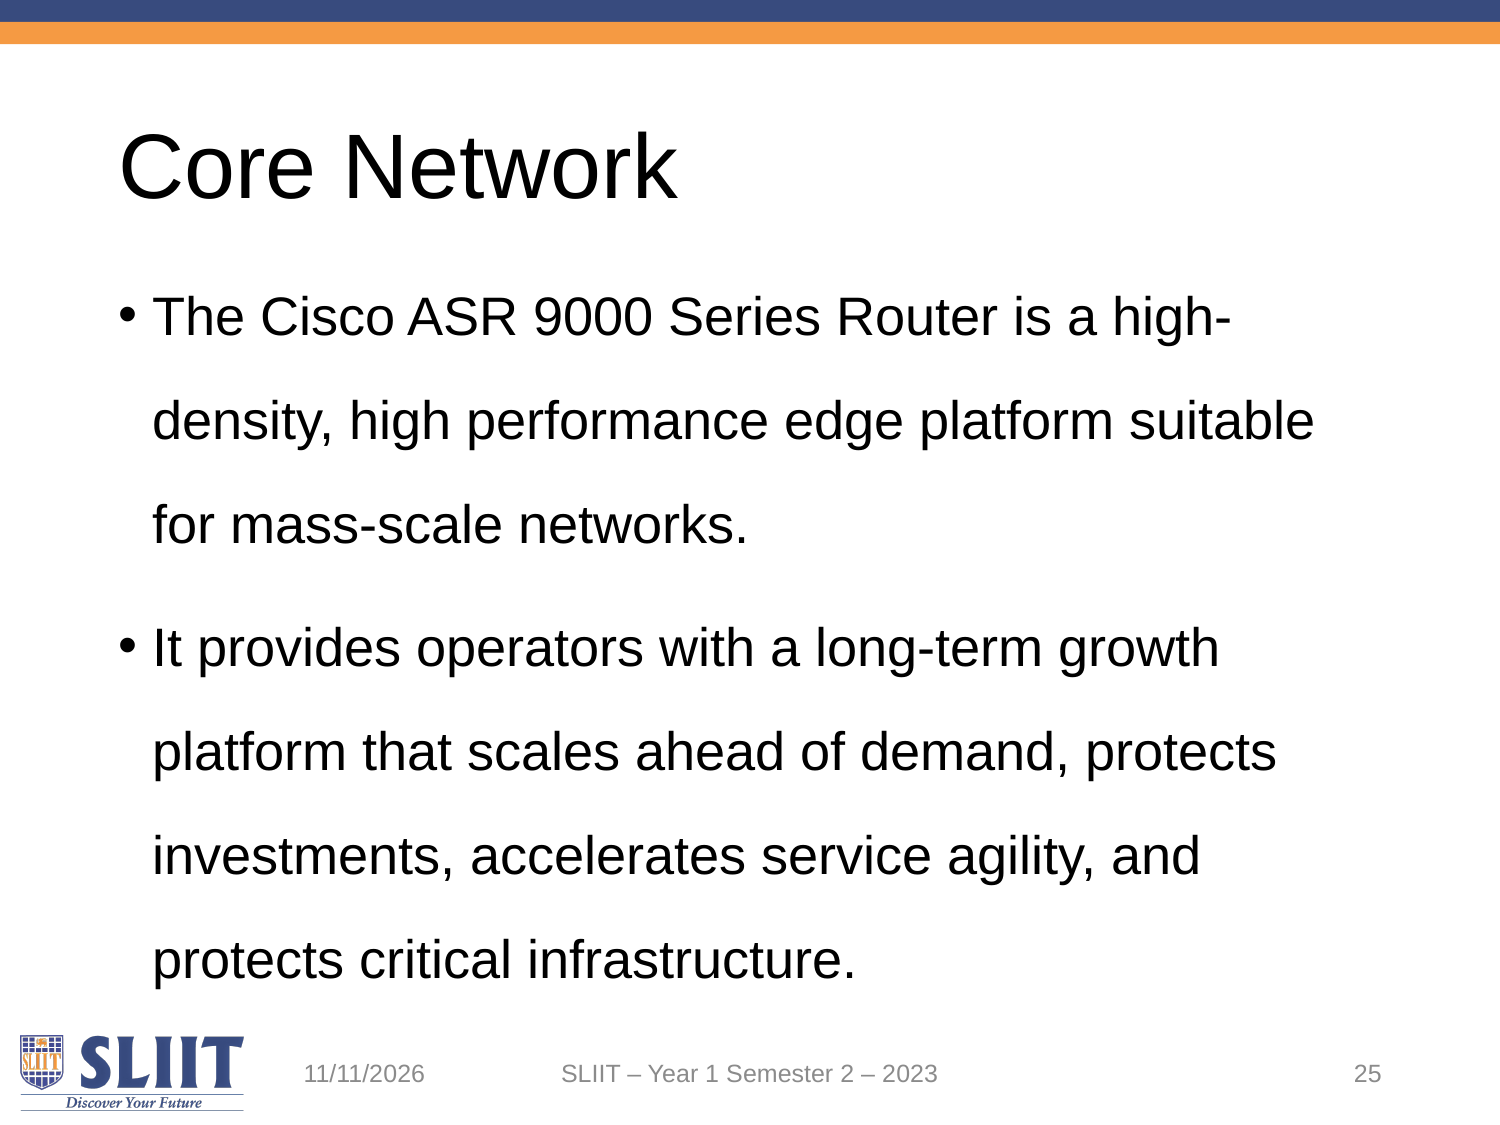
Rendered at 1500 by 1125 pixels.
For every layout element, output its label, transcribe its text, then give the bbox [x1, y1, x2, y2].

slide_number 25 [1059, 1042, 1397, 1103]
picture [20, 1035, 244, 1111]
title Core Network [103, 59, 1397, 235]
list The Cisco ASR 9000 Series Router is a high-density, high performance edge platform suitable for mass-scale networks. It provides operators with a long-term growth platform that scales ahead of demand, protects investments, accelerates service agility, and protects critical infrastructure. [103, 235, 1397, 1000]
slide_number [103, 1042, 441, 1103]
footer SLIIT – Year 1 Semester 2 – 2023 [496, 1042, 1004, 1103]
